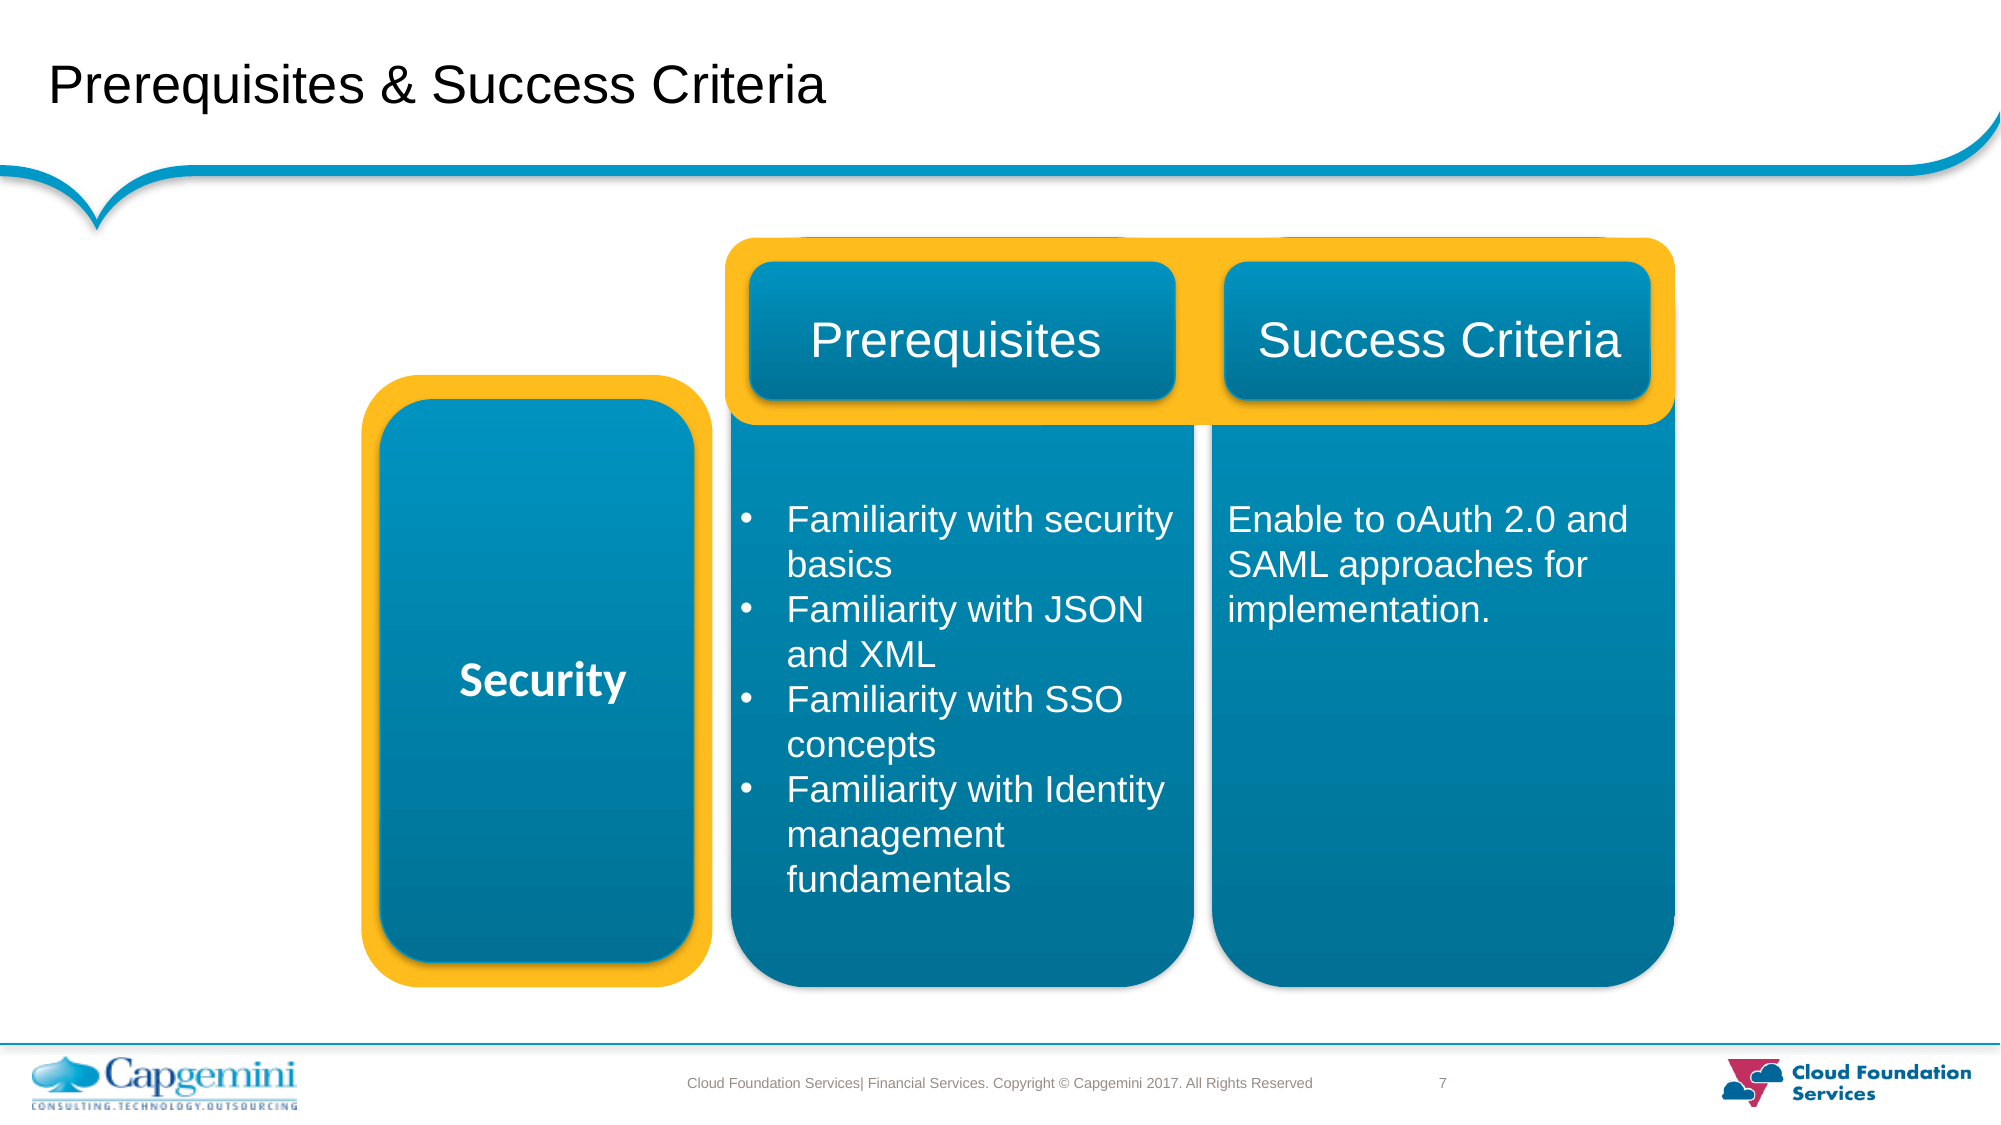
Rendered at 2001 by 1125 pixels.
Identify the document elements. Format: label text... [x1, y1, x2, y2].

text_box [731, 417, 1194, 487]
text_box Prerequisites [795, 299, 1146, 375]
picture [32, 1056, 297, 1110]
text_box [1212, 408, 1675, 487]
text_box Enable to oAuth 2.0 and SAML approaches for implementation. [1212, 487, 1675, 713]
text_box [749, 261, 1176, 401]
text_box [361, 374, 713, 988]
text_box [1224, 261, 1651, 401]
text_box [747, 958, 1178, 988]
text_box Familiarity with security basics Familiarity with JSON and XML Familiarity with SSO concepts Familiarity with Identity management fundamentals [724, 487, 1194, 958]
text_box [1212, 713, 1675, 988]
title Prerequisites & Success Criteria [0, 0, 2000, 165]
text_box [722, 235, 1678, 428]
picture [1720, 1059, 1974, 1107]
text_box Success Criteria [1242, 299, 1696, 375]
